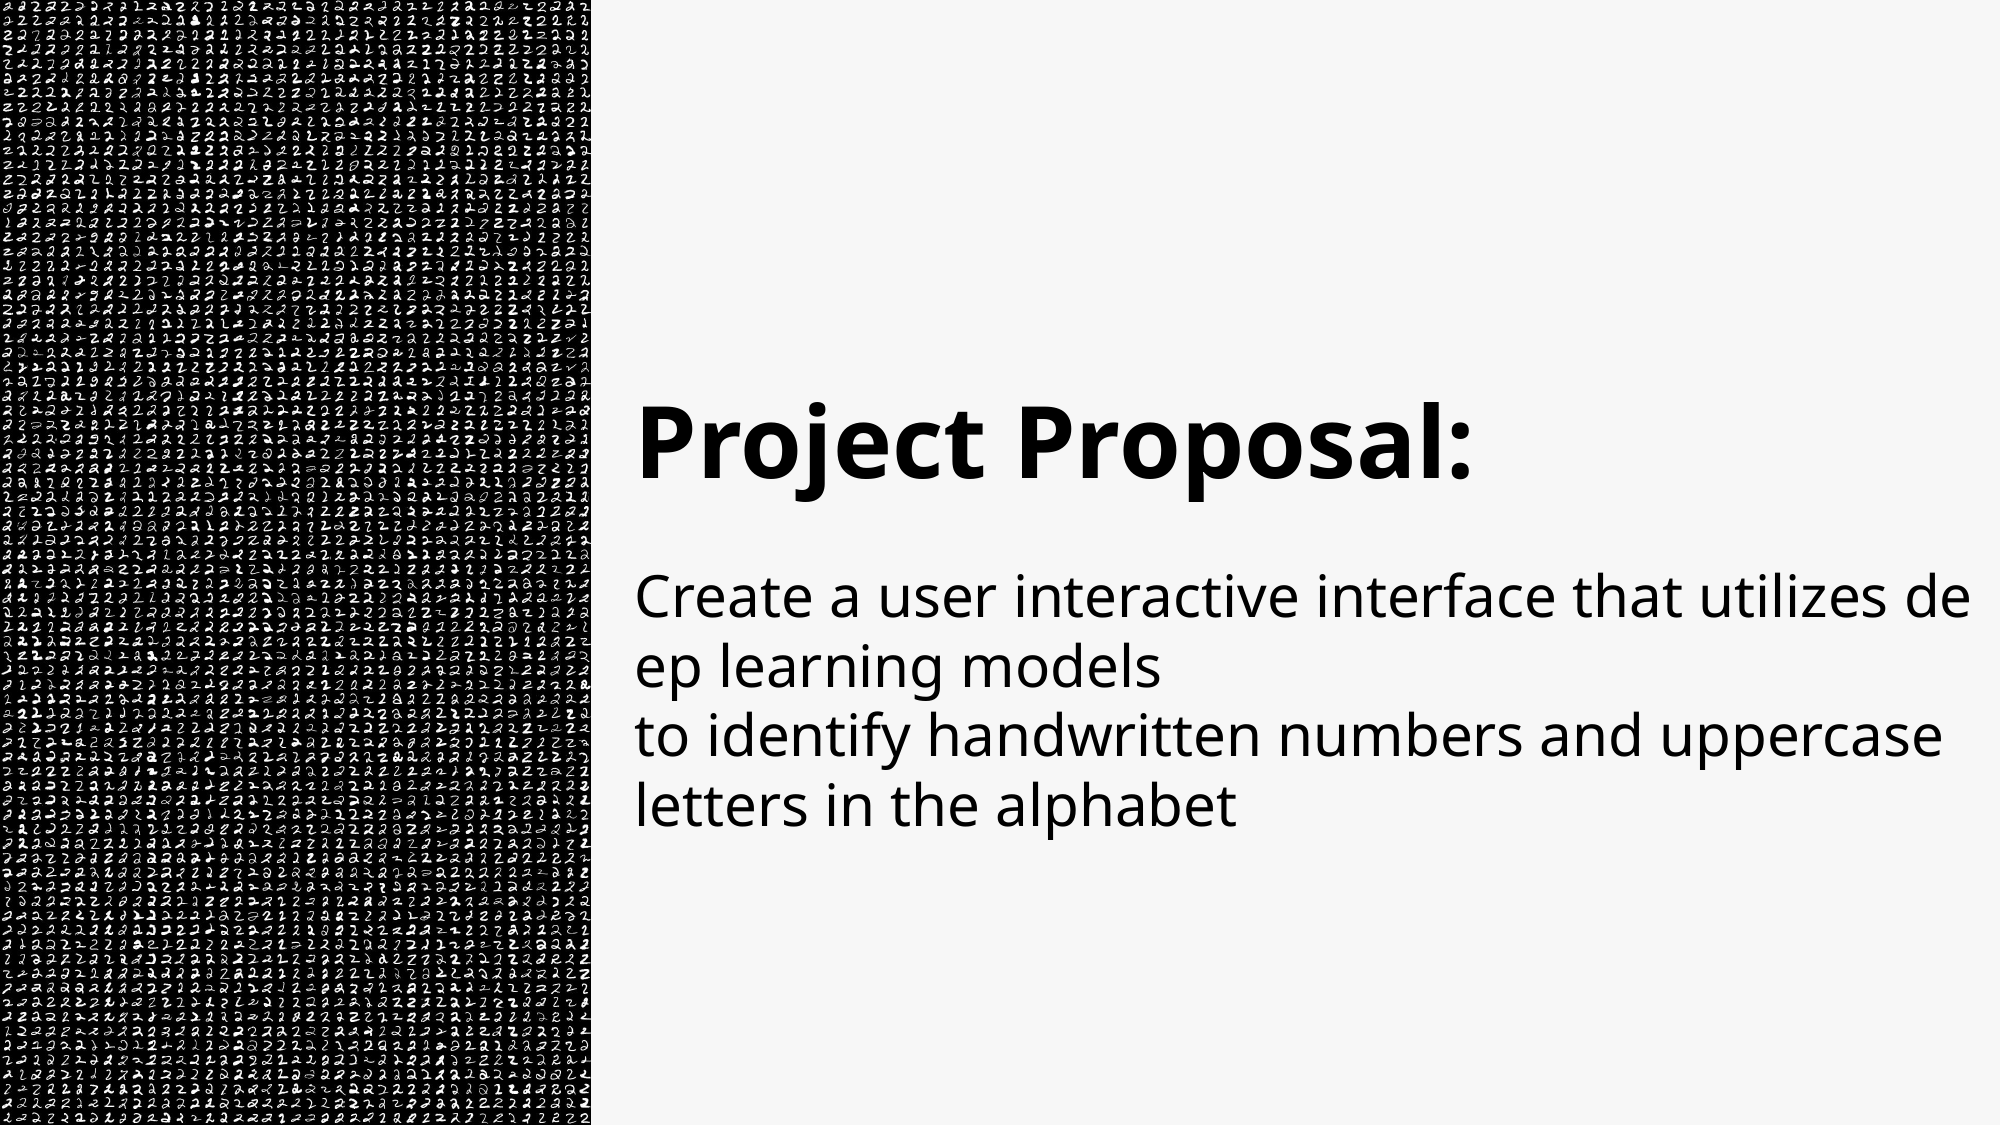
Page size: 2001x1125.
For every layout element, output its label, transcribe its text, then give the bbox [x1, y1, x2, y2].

picture [0, 0, 591, 1125]
text_box Project Proposal: [619, 371, 1670, 506]
text_box Create a user interactive interface that utilizes deep learning models to identify handwritten numbers and uppercase letters in the alphabet [619, 551, 2000, 916]
